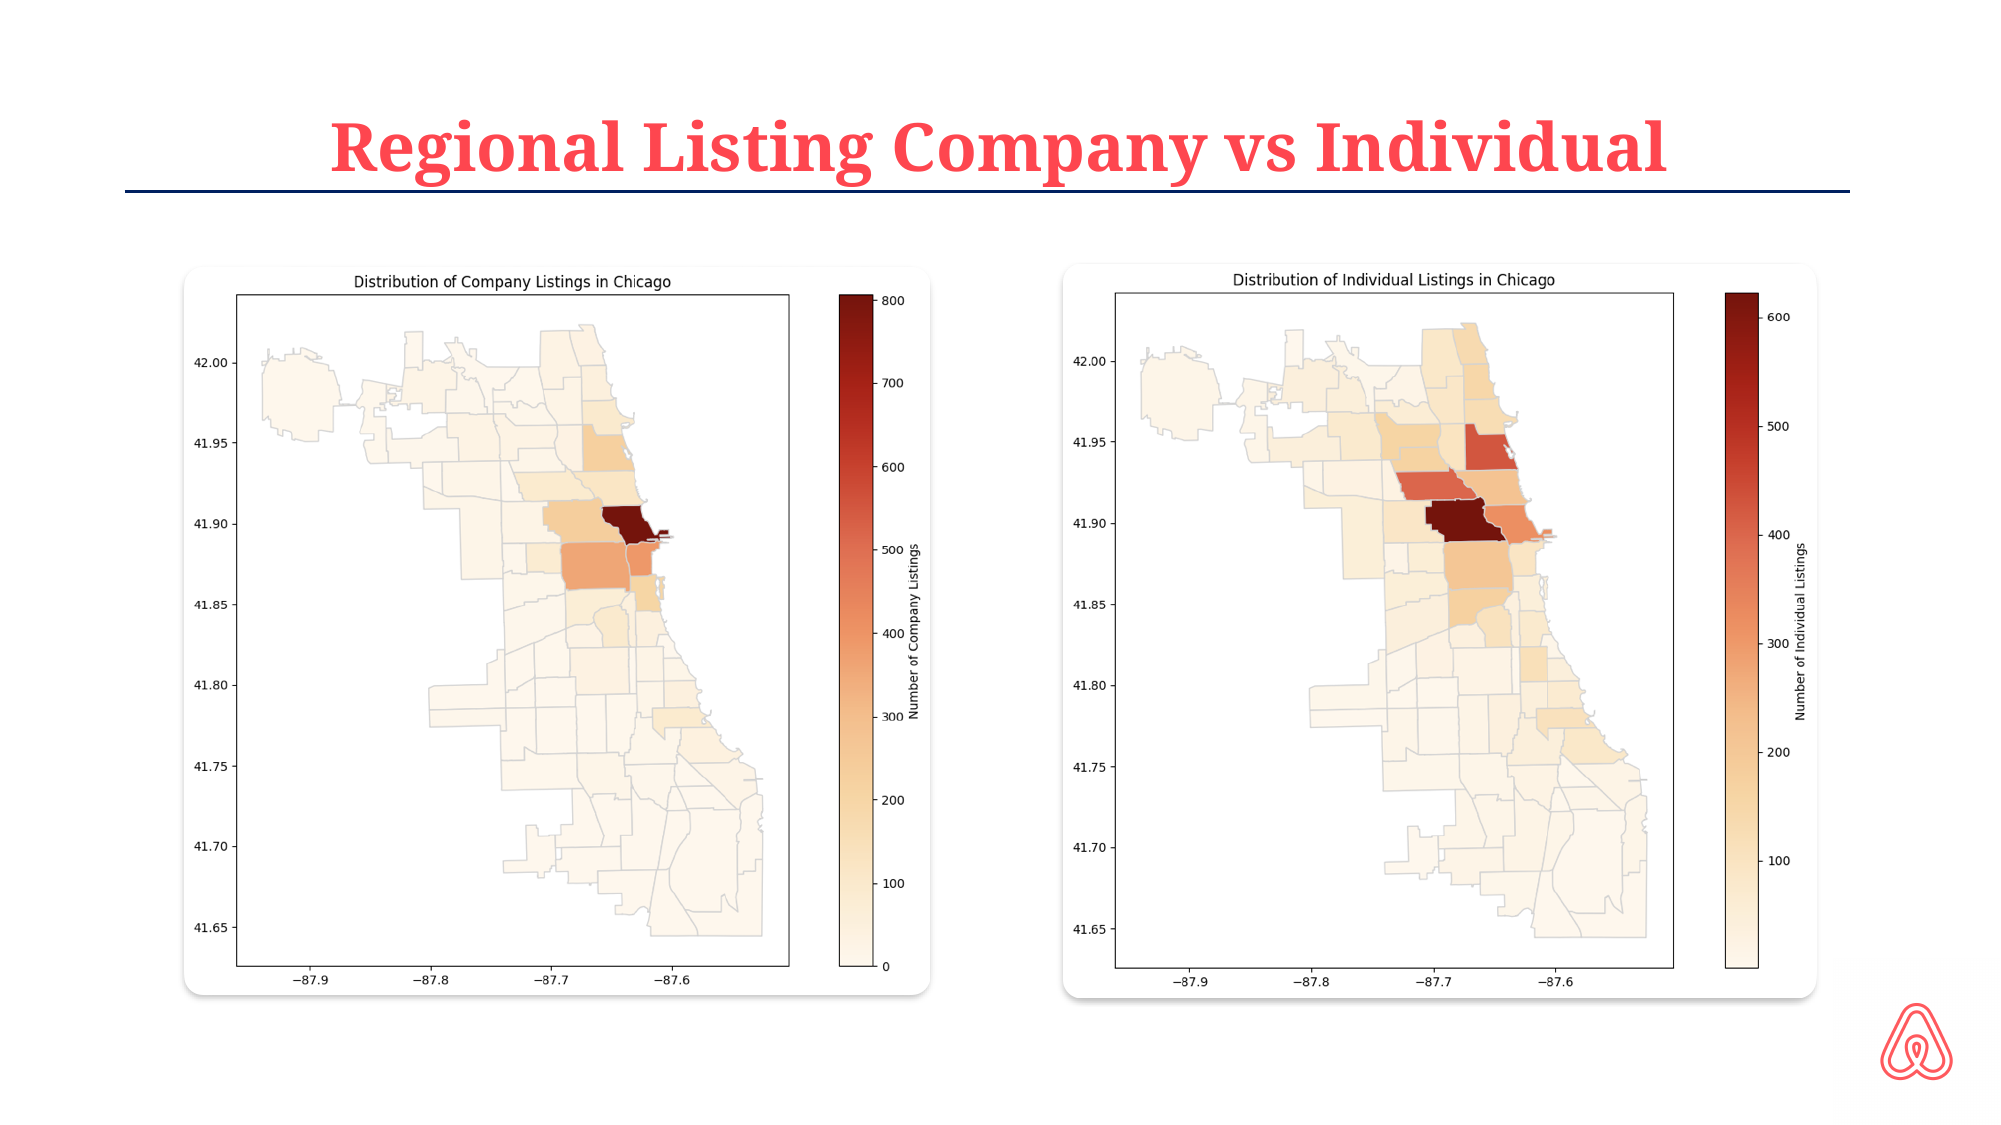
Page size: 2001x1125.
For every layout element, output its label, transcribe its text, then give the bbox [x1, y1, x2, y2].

picture [177, 262, 1823, 1007]
text_box Regional Listing Company vs Individual [137, 96, 1863, 195]
picture [1832, 957, 2000, 1125]
